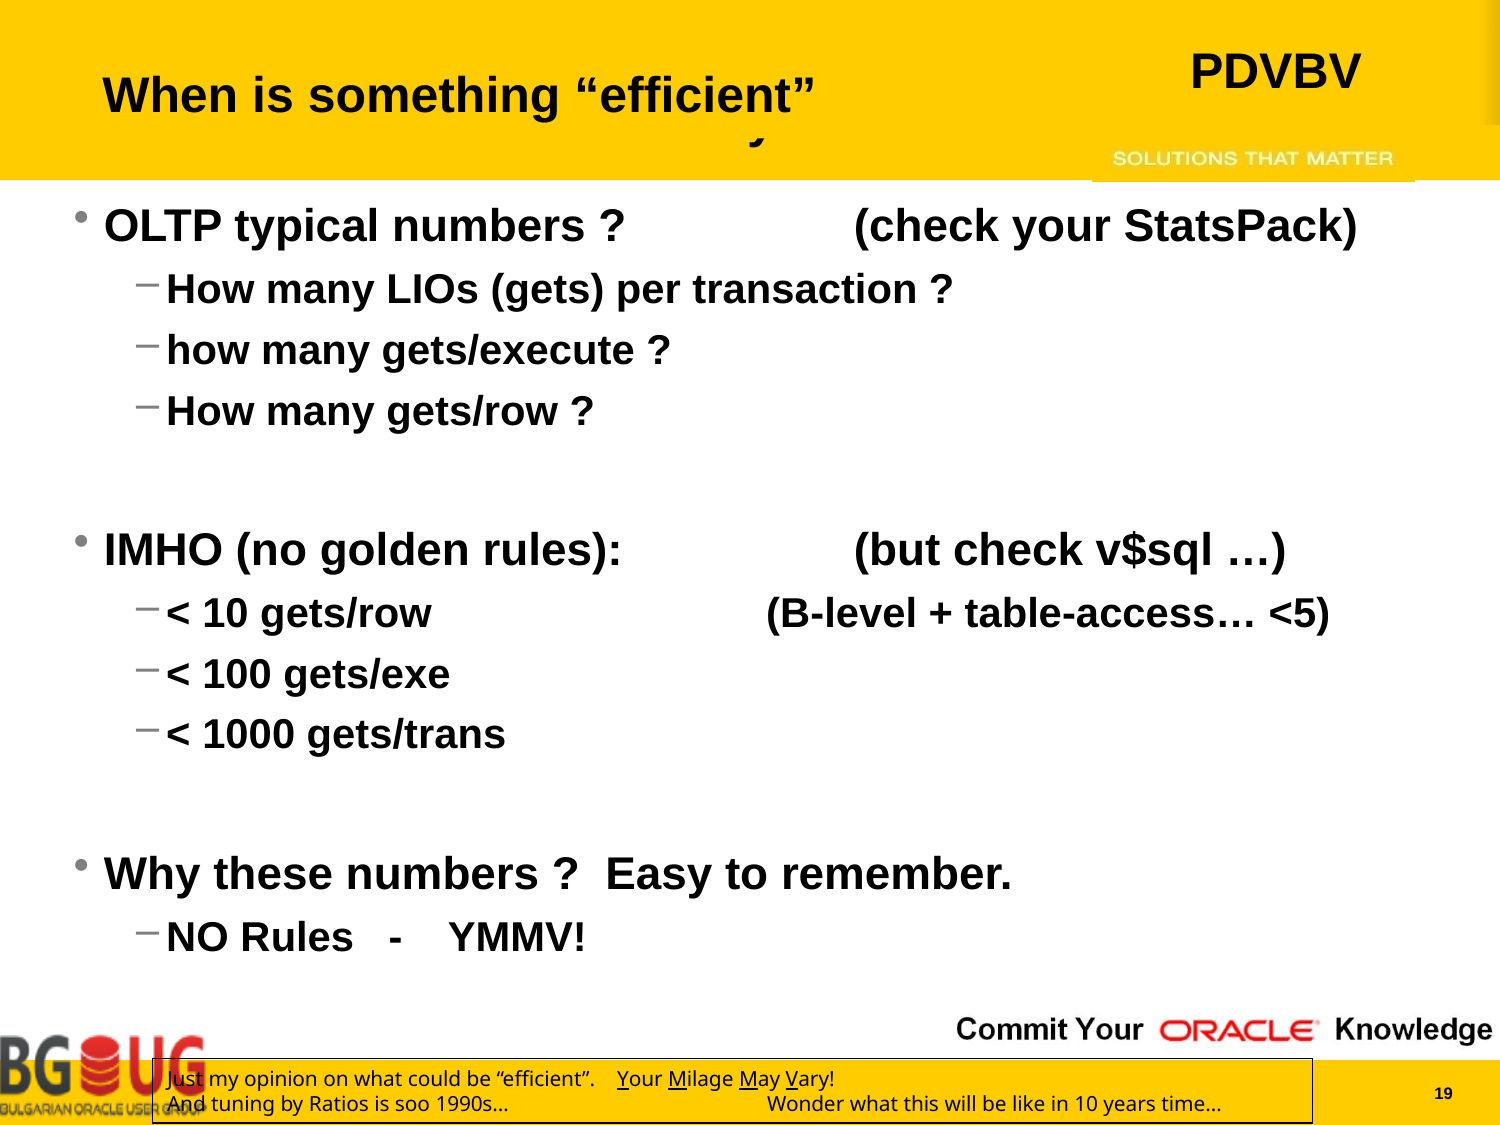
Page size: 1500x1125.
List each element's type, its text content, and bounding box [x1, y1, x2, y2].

picture [1092, 137, 1415, 182]
title When is something “efficient” [86, 45, 1063, 139]
picture [952, 1011, 1500, 1050]
picture [0, 1034, 207, 1121]
slide_number 19 [1409, 1074, 1468, 1100]
picture [1160, 0, 1500, 125]
list OLTP typical numbers ? (check your StatsPack) How many LIOs (gets) per transaction ? how many gets/execute ? How many gets/row ? IMHO (no golden rules): (but check v$sql …) < 10 gets/row (B-level + table-access… <5) < 100 gets/exe < 1000 gets/trans Why these numbers ? Easy to remember. NO Rules - YMMV! [58, 198, 1409, 979]
text_box Just my opinion on what could be “efficient”. Your Milage May Vary! And tuning by Ratios is soo 1990s… Wonder what this will be like in 10 years time… [152, 1058, 1313, 1123]
